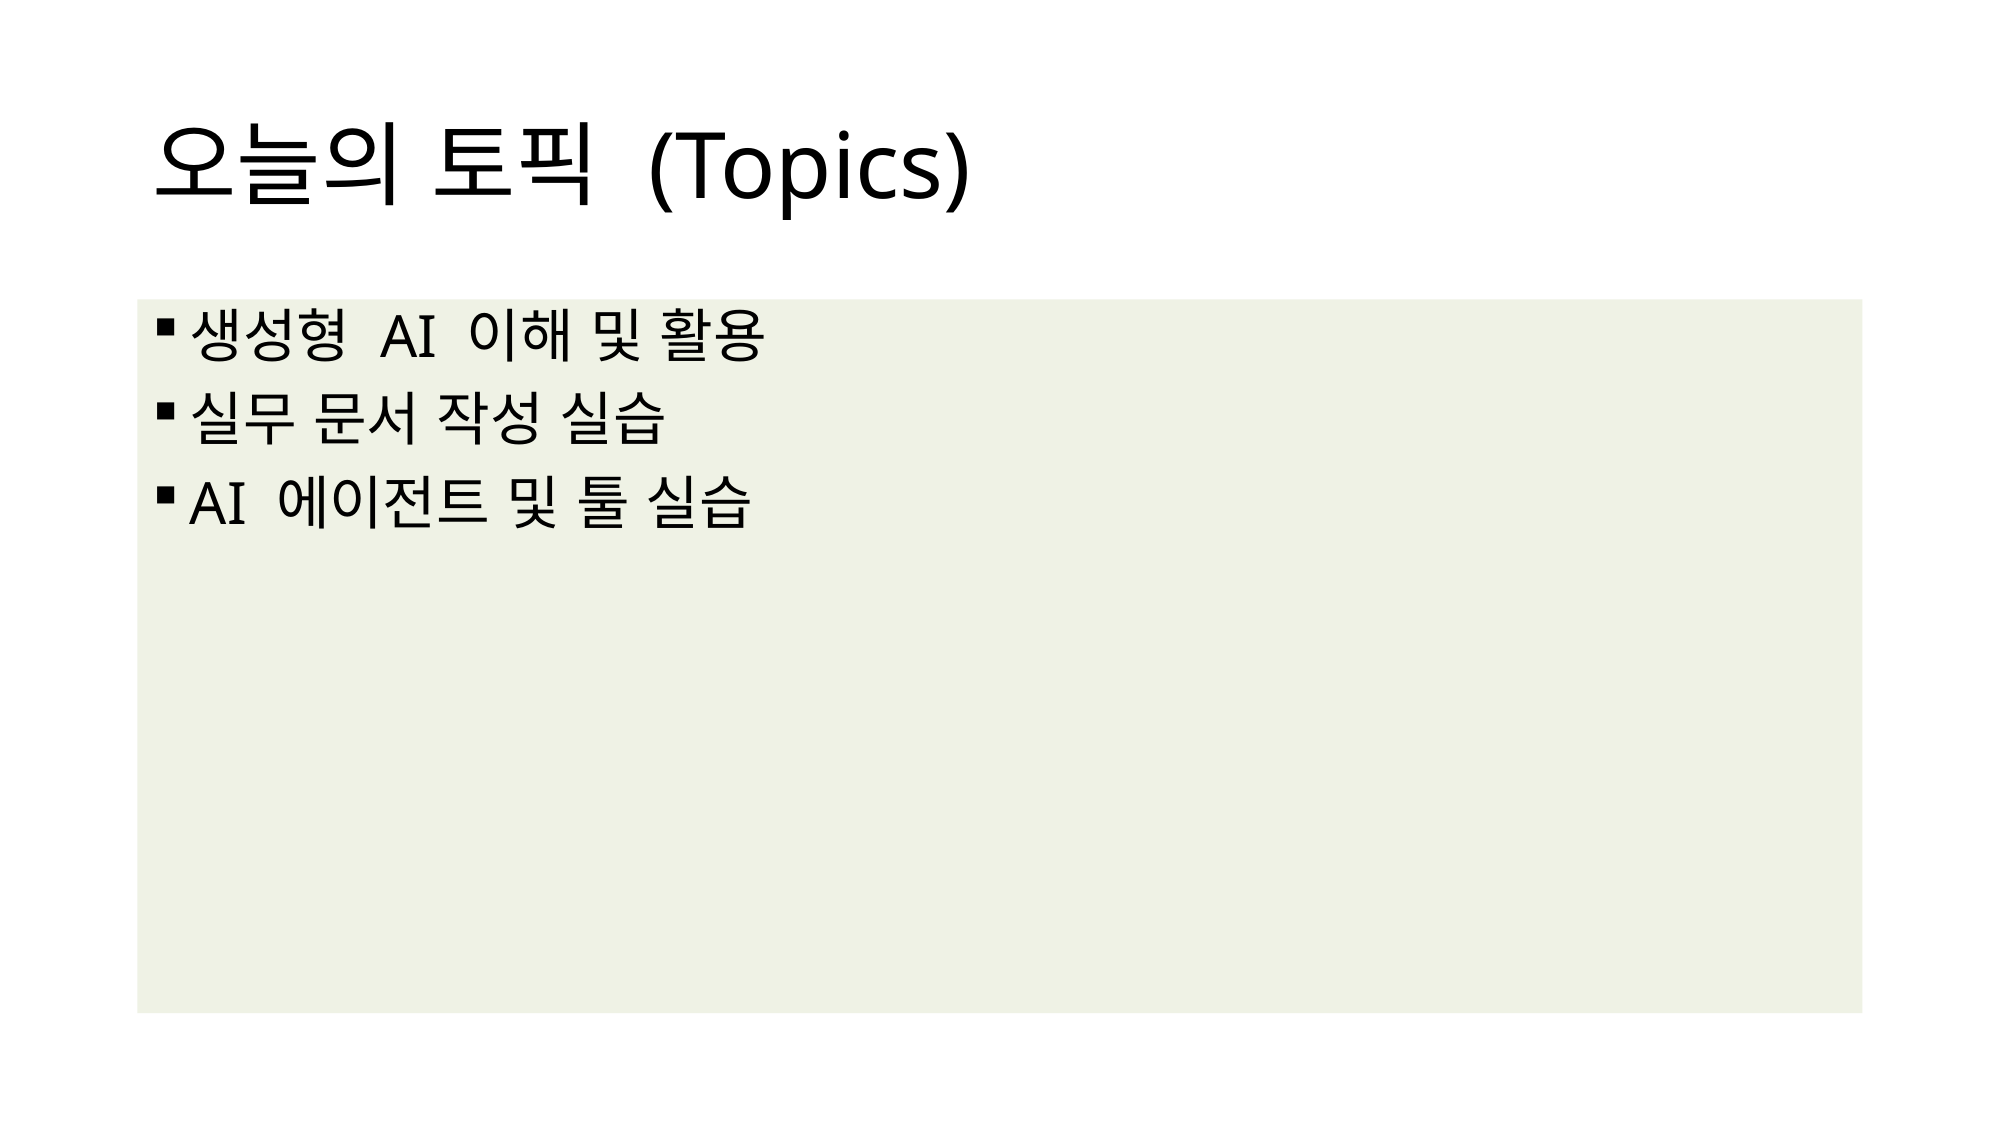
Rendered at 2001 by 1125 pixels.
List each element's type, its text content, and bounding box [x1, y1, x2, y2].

list 생성형 AI 이해 및 활용 실무 문서 작성 실습 AI 에이전트 및 툴 실습 [137, 299, 1863, 1014]
title 오늘의 토픽 (Topics) [137, 59, 1863, 278]
